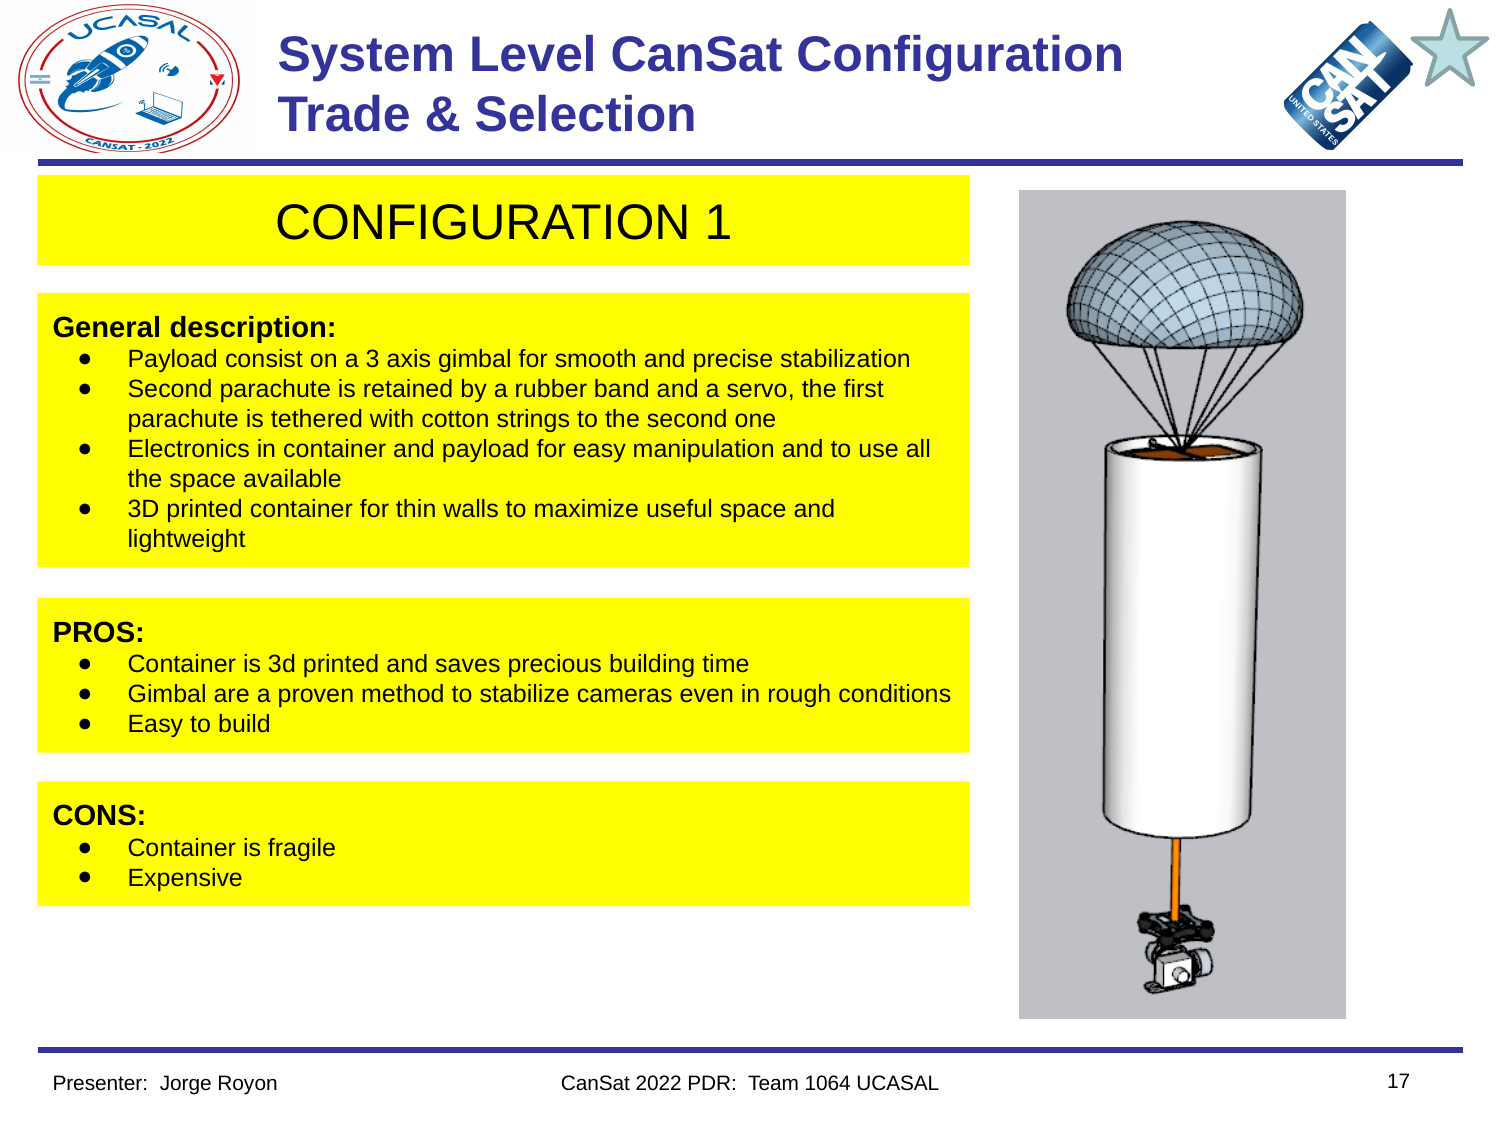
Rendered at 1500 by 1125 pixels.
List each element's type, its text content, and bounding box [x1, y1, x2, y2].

text_box CONS: Container is fragile Expensive [37, 781, 970, 907]
footer CanSat 2022 PDR: Team 1064 UCASAL [450, 1062, 1050, 1103]
picture [1284, 21, 1413, 150]
text_box Presenter: Jorge Royon [37, 1062, 413, 1103]
slide_number ‹#› [1312, 1059, 1425, 1100]
text_box PROS: Container is 3d printed and saves precious building time Gimbal are a proven method to stabilize cameras even in rough conditions Easy to build [37, 597, 970, 753]
text_box General description: Payload consist on a 3 axis gimbal for smooth and precise stabilization Second parachute is retained by a rubber band and a servo, the first parachute is tethered with cotton strings to the second one Electronics in container and payload for easy manipulation and to use all the space available 3D printed container for thin walls to maximize useful space and lightweight [37, 292, 970, 568]
list [37, 174, 1463, 1025]
text_box CONFIGURATION 1 [37, 174, 970, 265]
picture [0, 0, 260, 153]
text_box [1412, 9, 1488, 85]
text_box [56, 248, 989, 314]
picture [1019, 190, 1346, 1020]
title System Level CanSat Configuration Trade & Selection [263, 12, 1238, 150]
